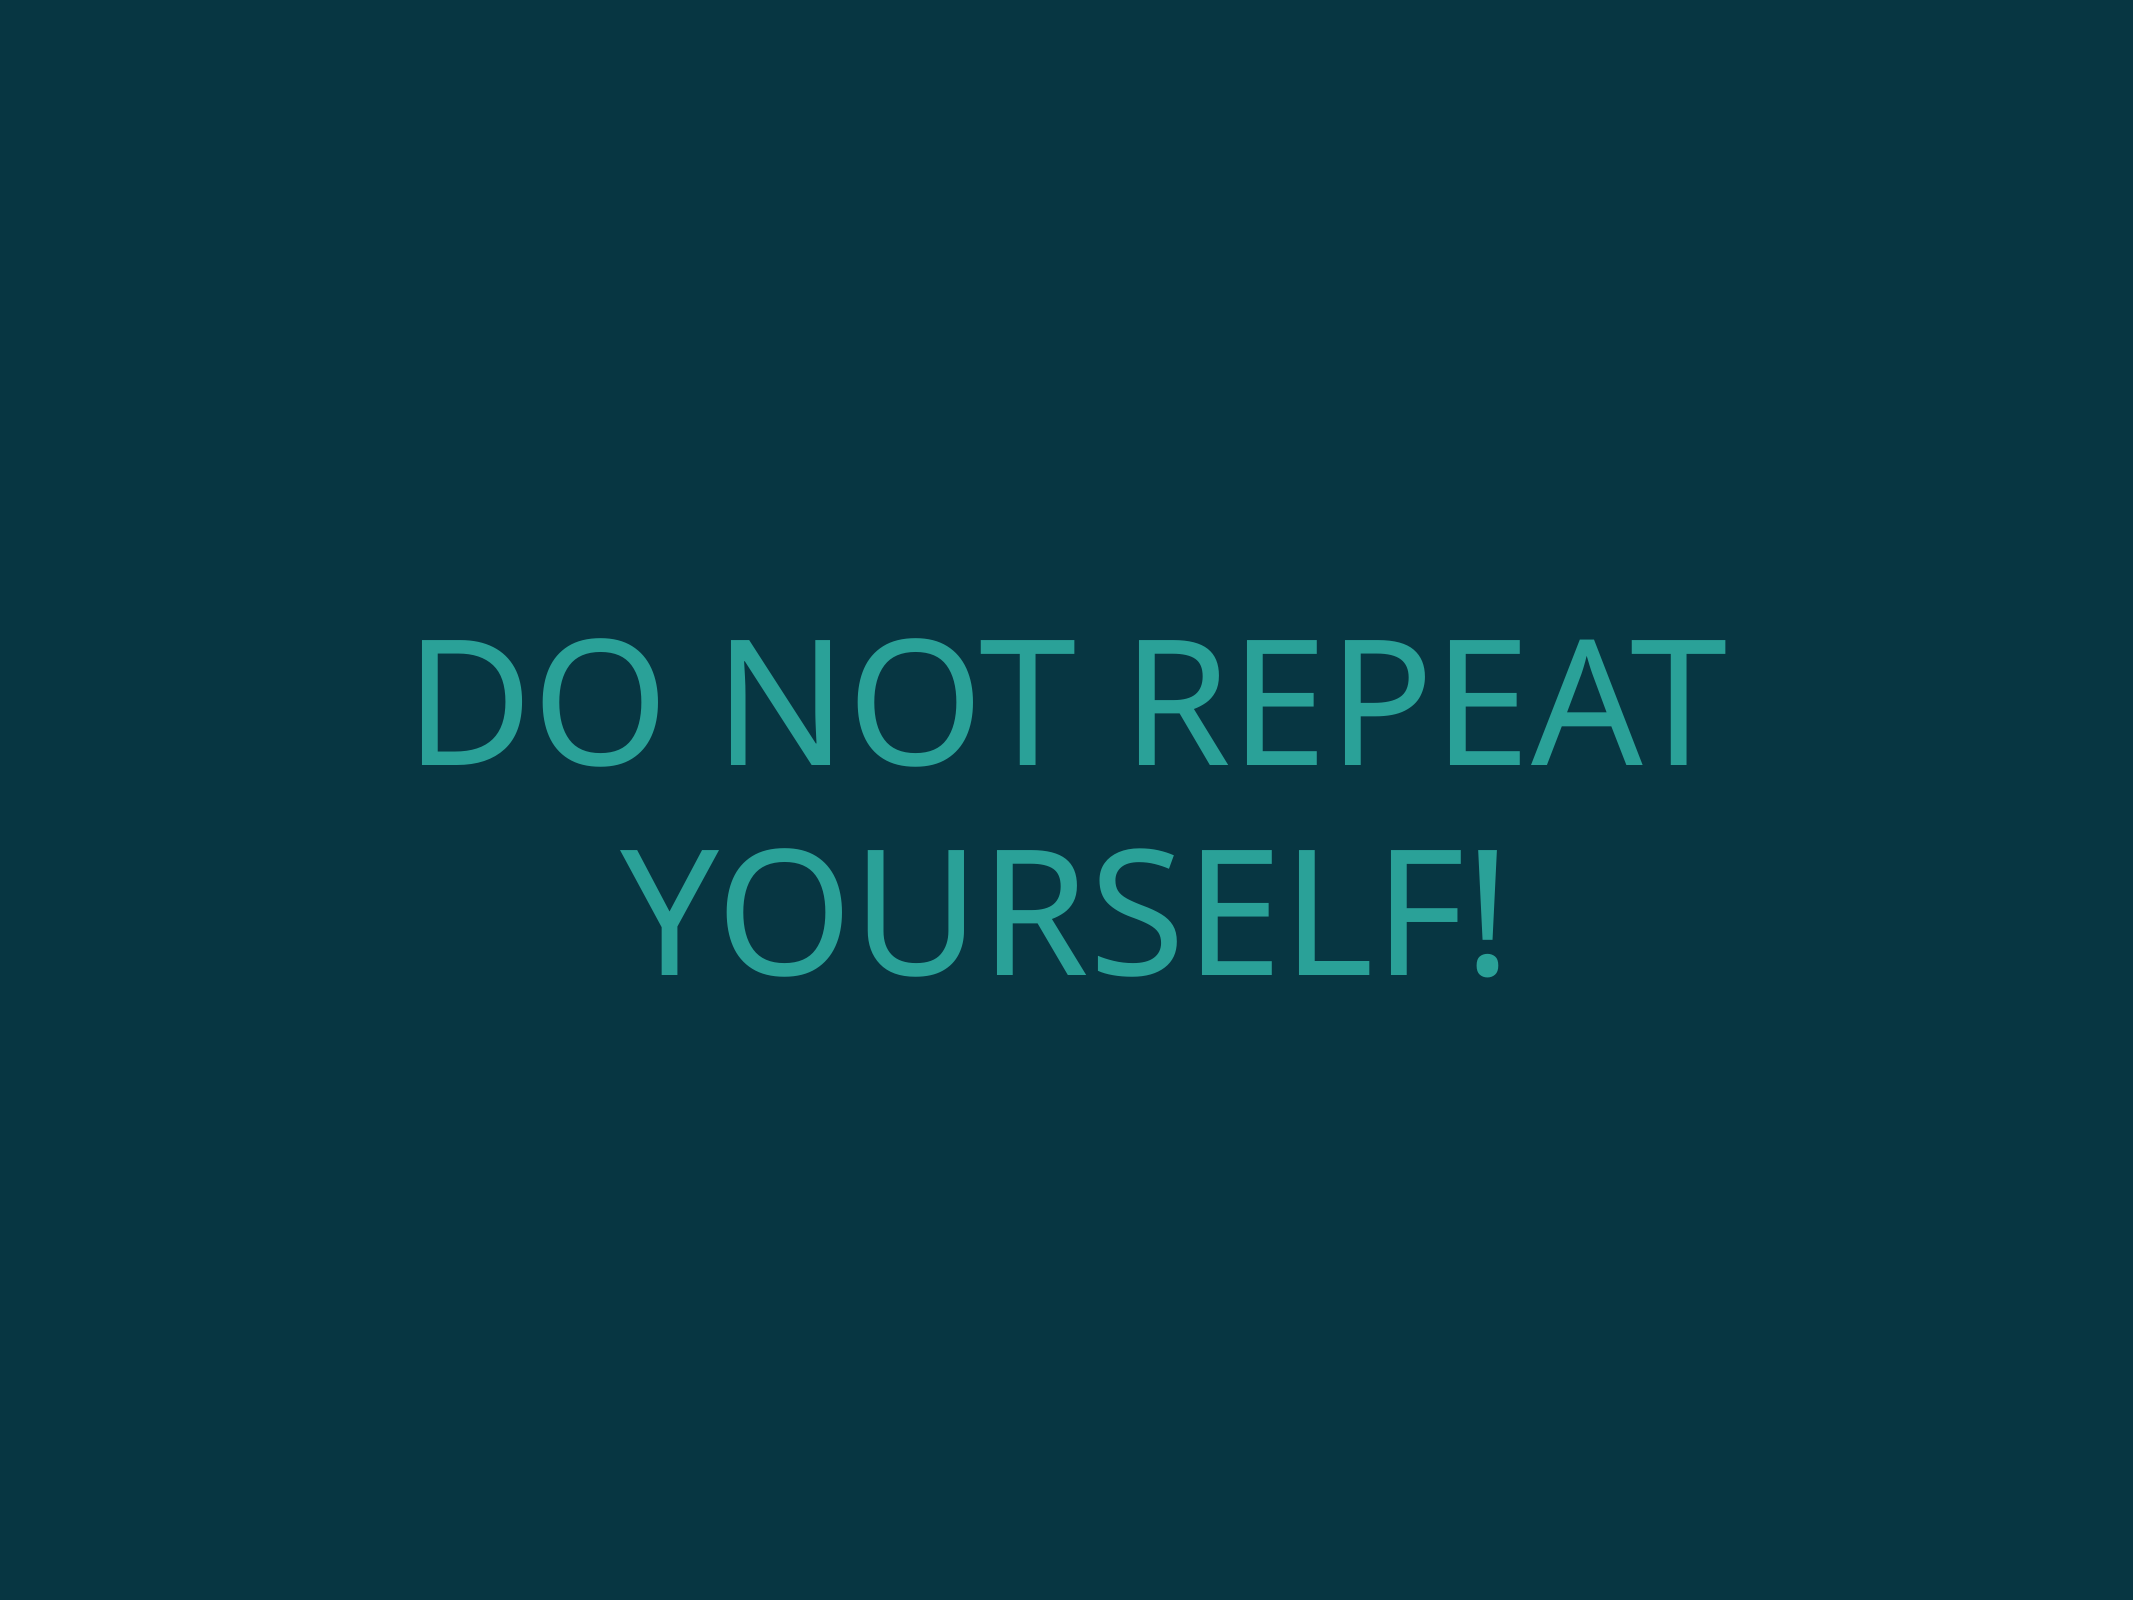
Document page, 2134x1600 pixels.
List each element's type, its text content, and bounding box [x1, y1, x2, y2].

title DO NOT REPEAT YOURSELF! [207, 486, 1926, 1113]
